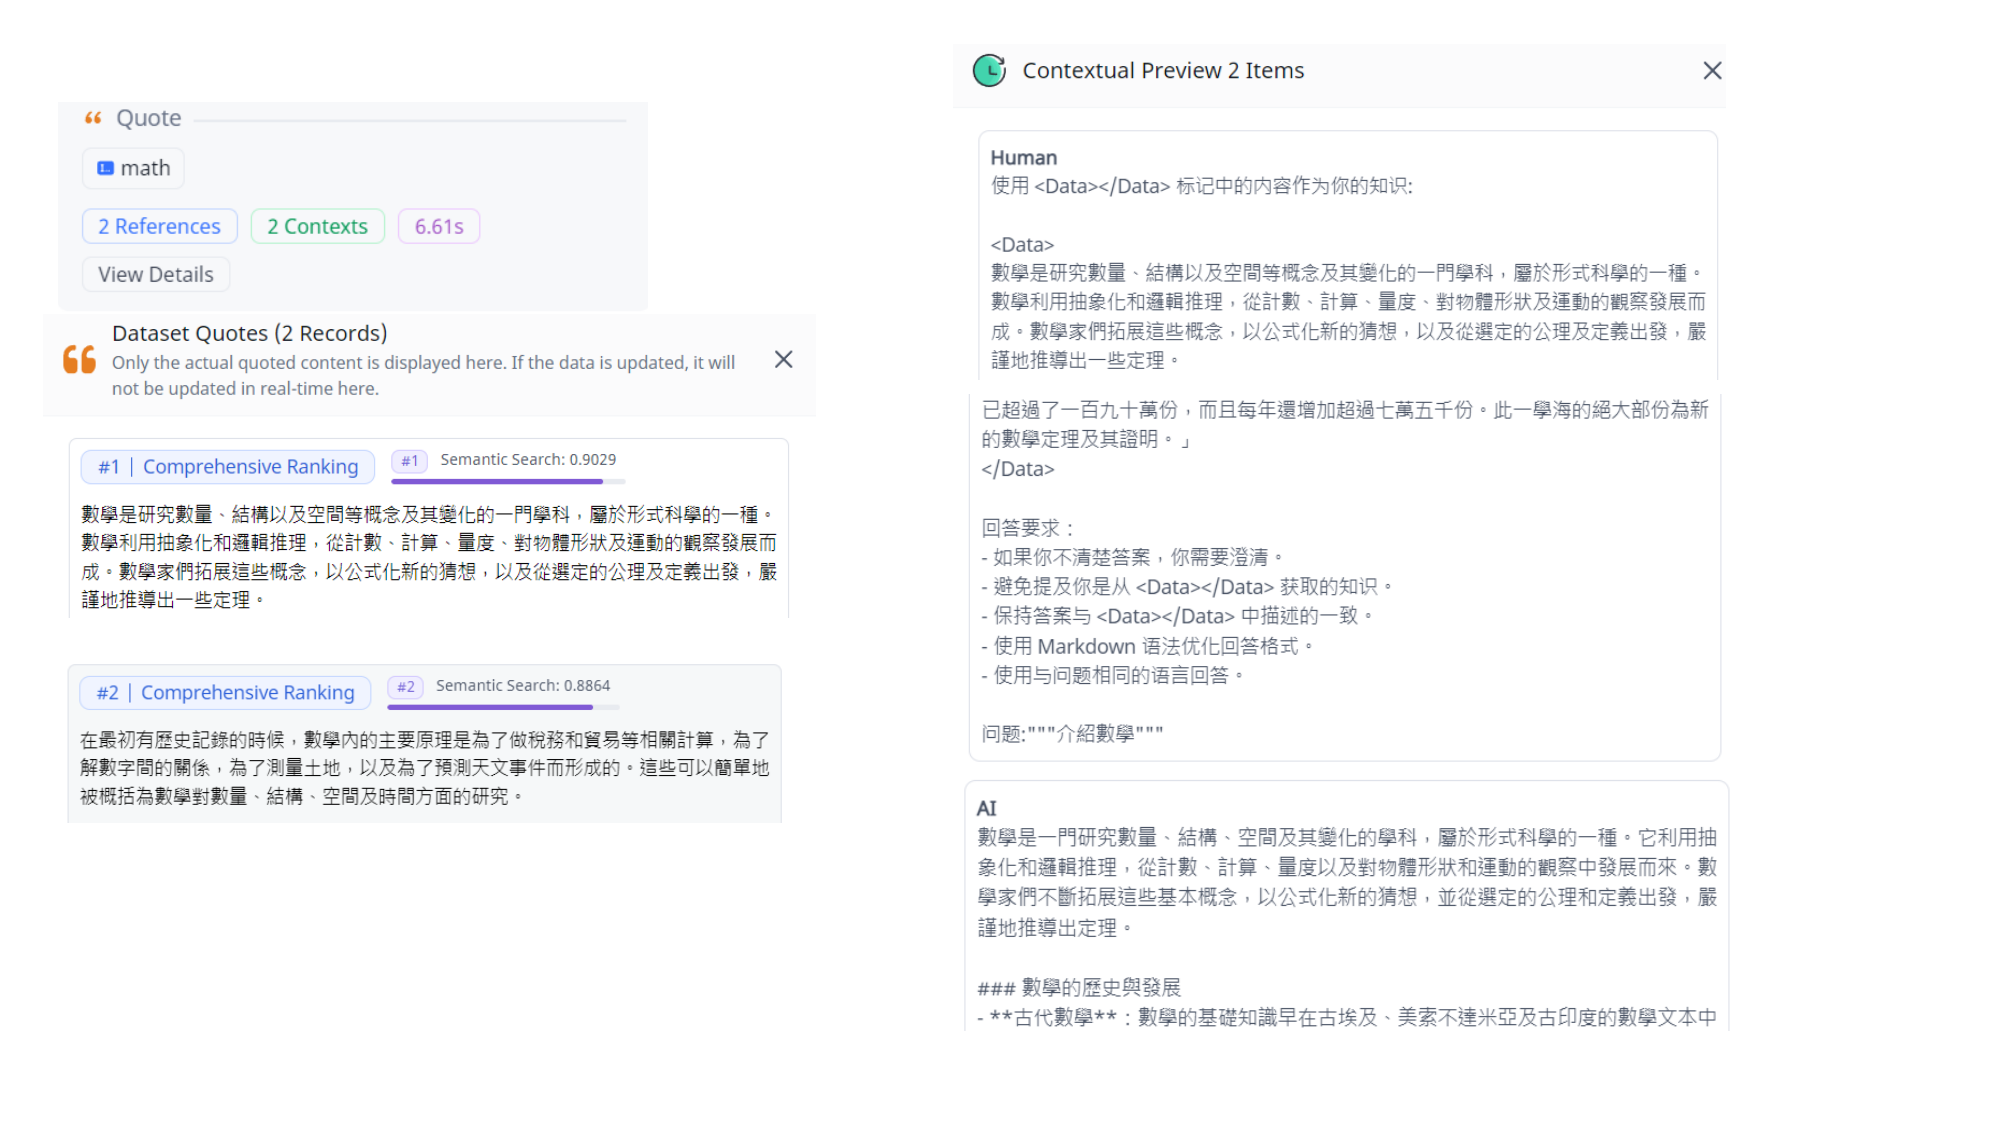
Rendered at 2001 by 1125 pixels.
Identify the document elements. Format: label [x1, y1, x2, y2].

picture [952, 44, 1726, 380]
picture [961, 394, 1726, 764]
list [953, 772, 1733, 1031]
picture [43, 102, 816, 618]
picture [58, 661, 785, 823]
